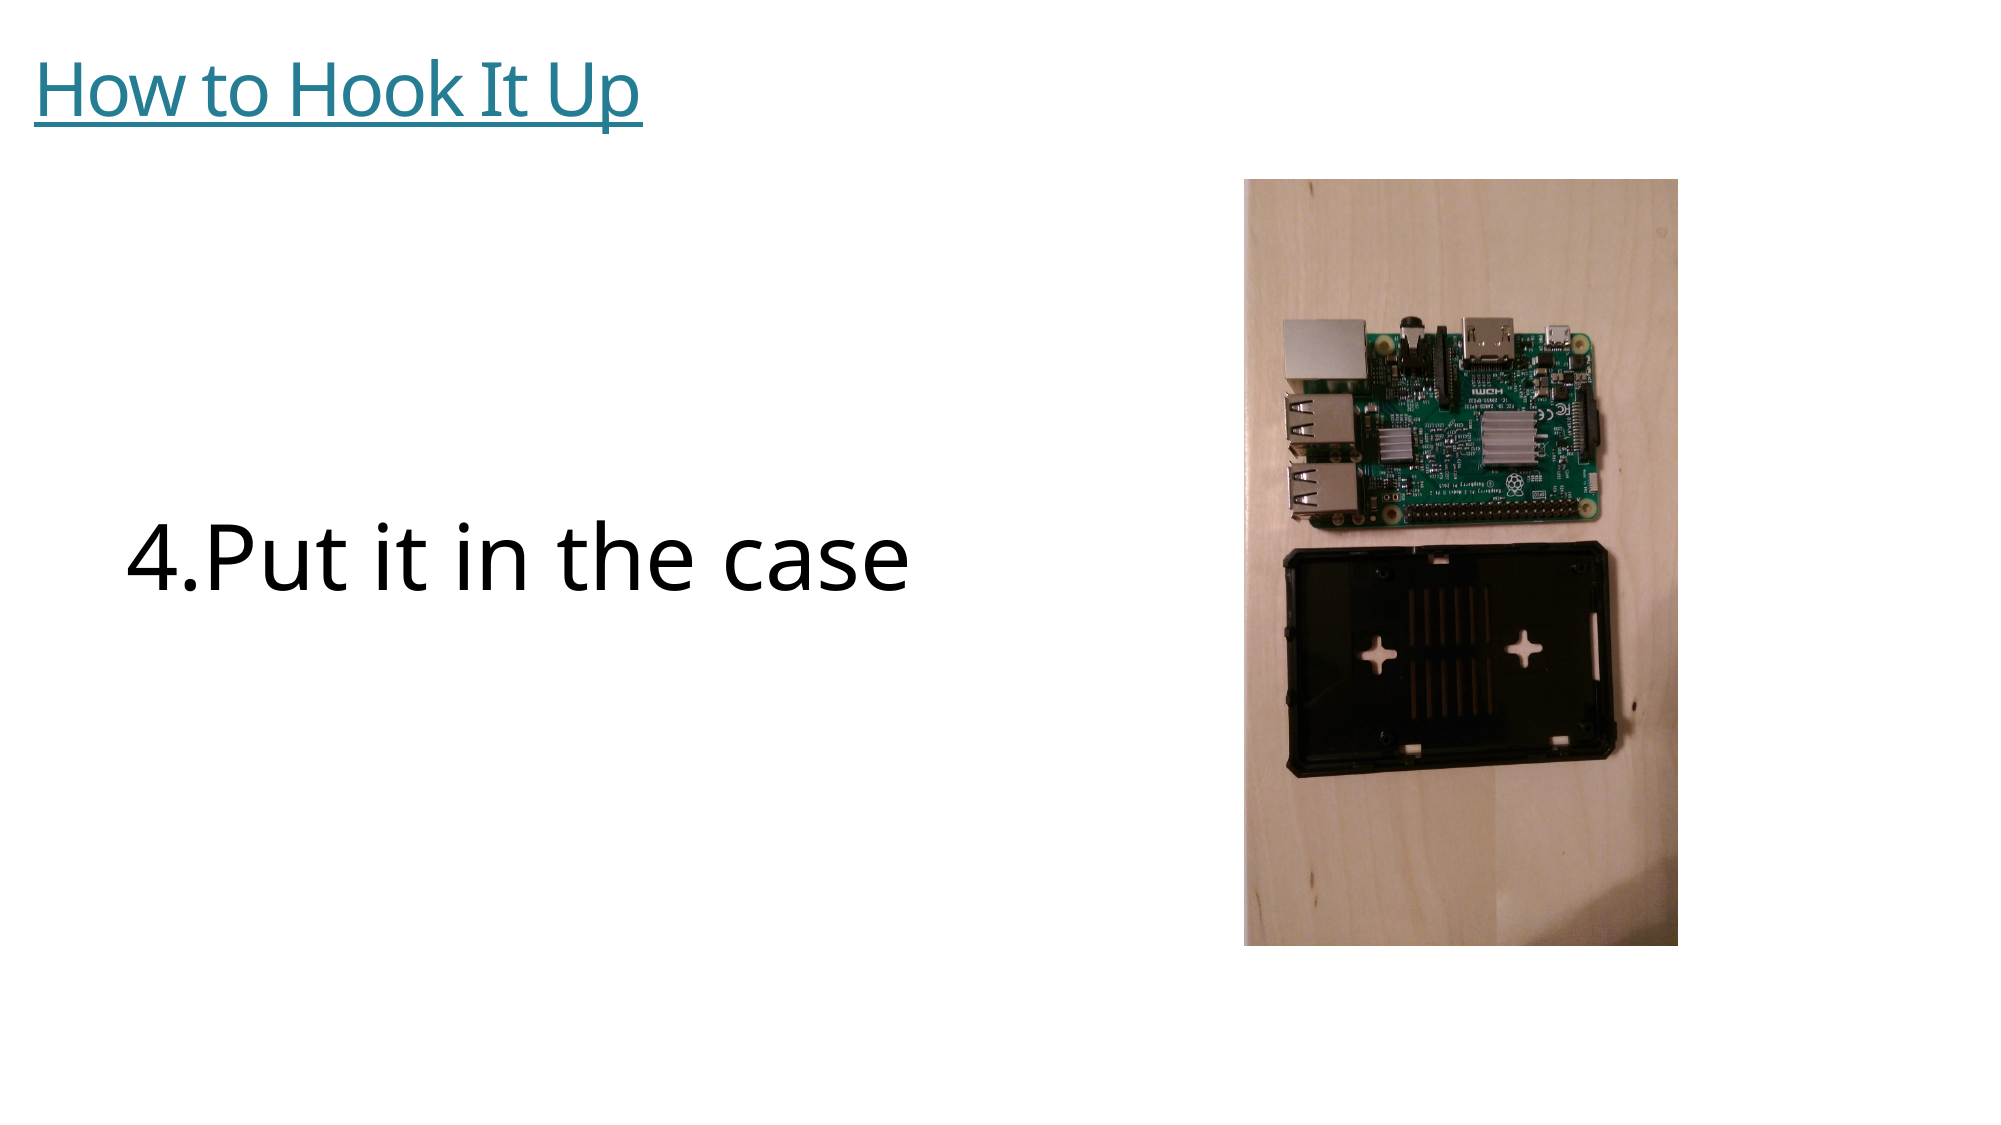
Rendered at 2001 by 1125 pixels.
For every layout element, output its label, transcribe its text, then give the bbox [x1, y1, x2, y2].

list Put it in the case [111, 179, 986, 946]
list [1244, 179, 1678, 946]
title How to Hook It Up [18, 6, 1875, 180]
